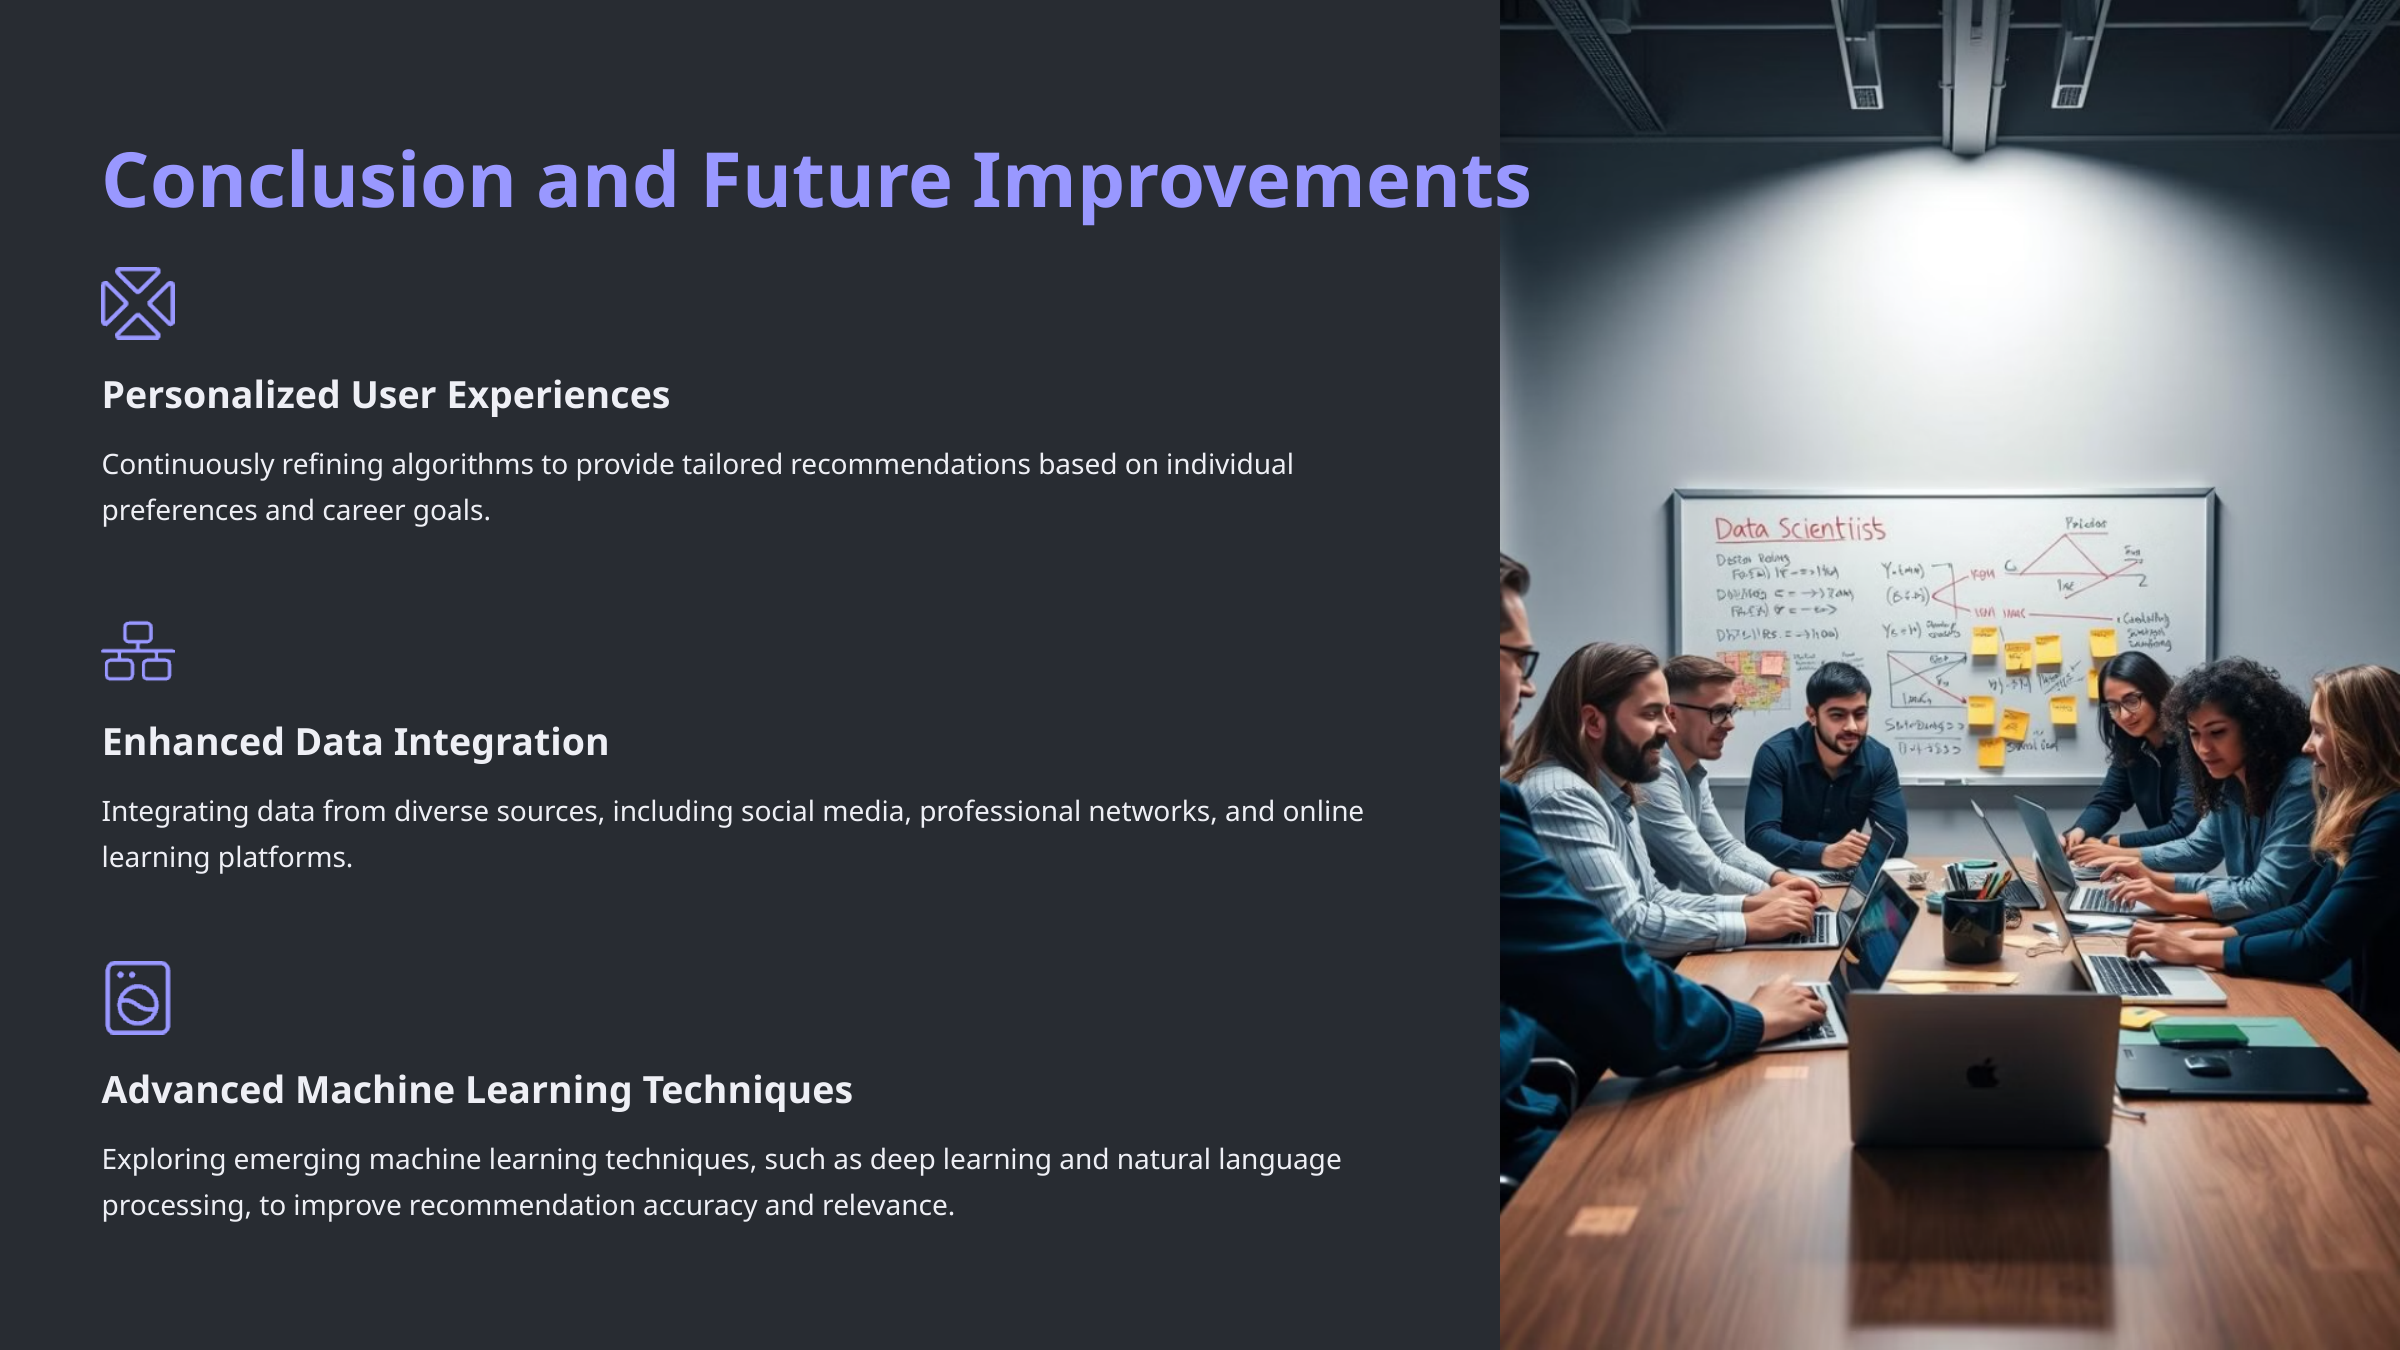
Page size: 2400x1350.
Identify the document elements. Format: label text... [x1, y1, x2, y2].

picture [101, 267, 175, 340]
picture [101, 961, 175, 1035]
picture [1499, 0, 2400, 1350]
text_box Conclusion and Future Improvements [101, 127, 1361, 224]
text_box Enhanced Data Integration [101, 716, 552, 765]
picture [101, 614, 175, 688]
text_box Advanced Machine Learning Techniques [101, 1063, 780, 1112]
text_box Continuously refining algorithms to provide tailored recommendations based on individual preferences and career goals. [101, 434, 1399, 528]
text_box Integrating data from diverse sources, including social media, professional networks, and online learning platforms. [101, 781, 1399, 875]
text_box Personalized User Experiences [101, 368, 626, 417]
text_box Exploring emerging machine learning techniques, such as deep learning and natural language processing, to improve recommendation accuracy and relevance. [101, 1128, 1399, 1222]
